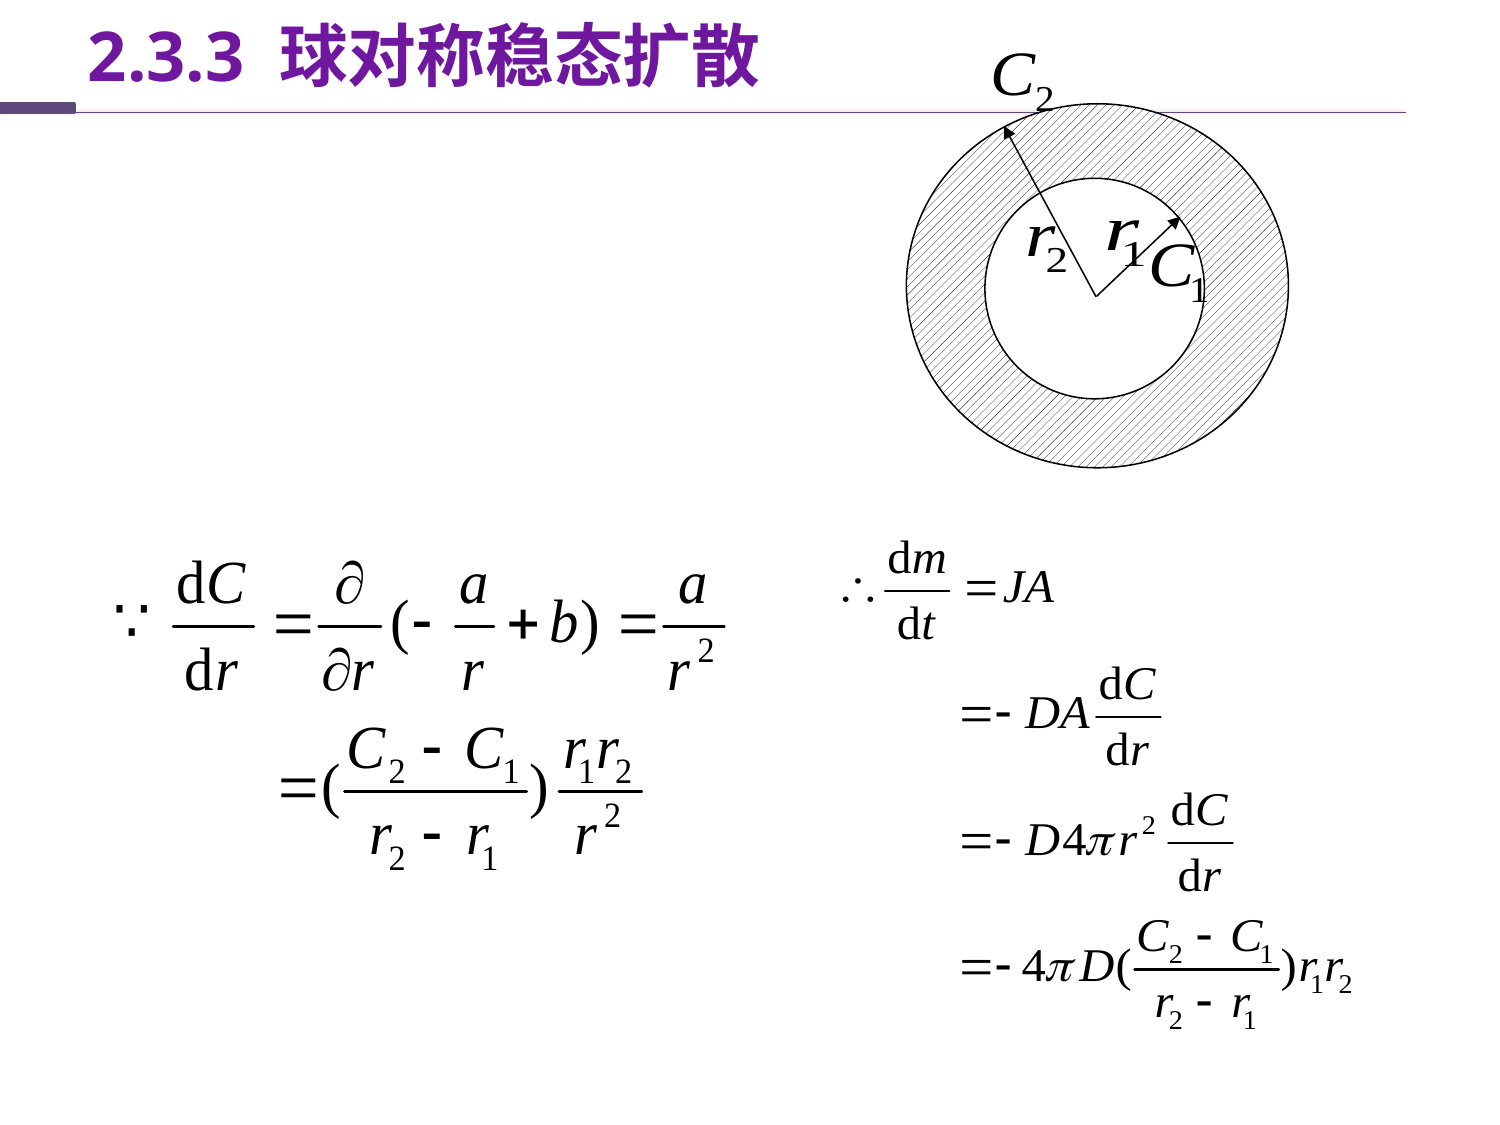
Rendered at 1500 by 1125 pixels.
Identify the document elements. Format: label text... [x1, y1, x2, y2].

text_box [113, 544, 735, 879]
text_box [906, 31, 1289, 468]
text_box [837, 525, 1358, 1039]
text_box 2.3.3 球对称稳态扩散 [72, 5, 776, 103]
